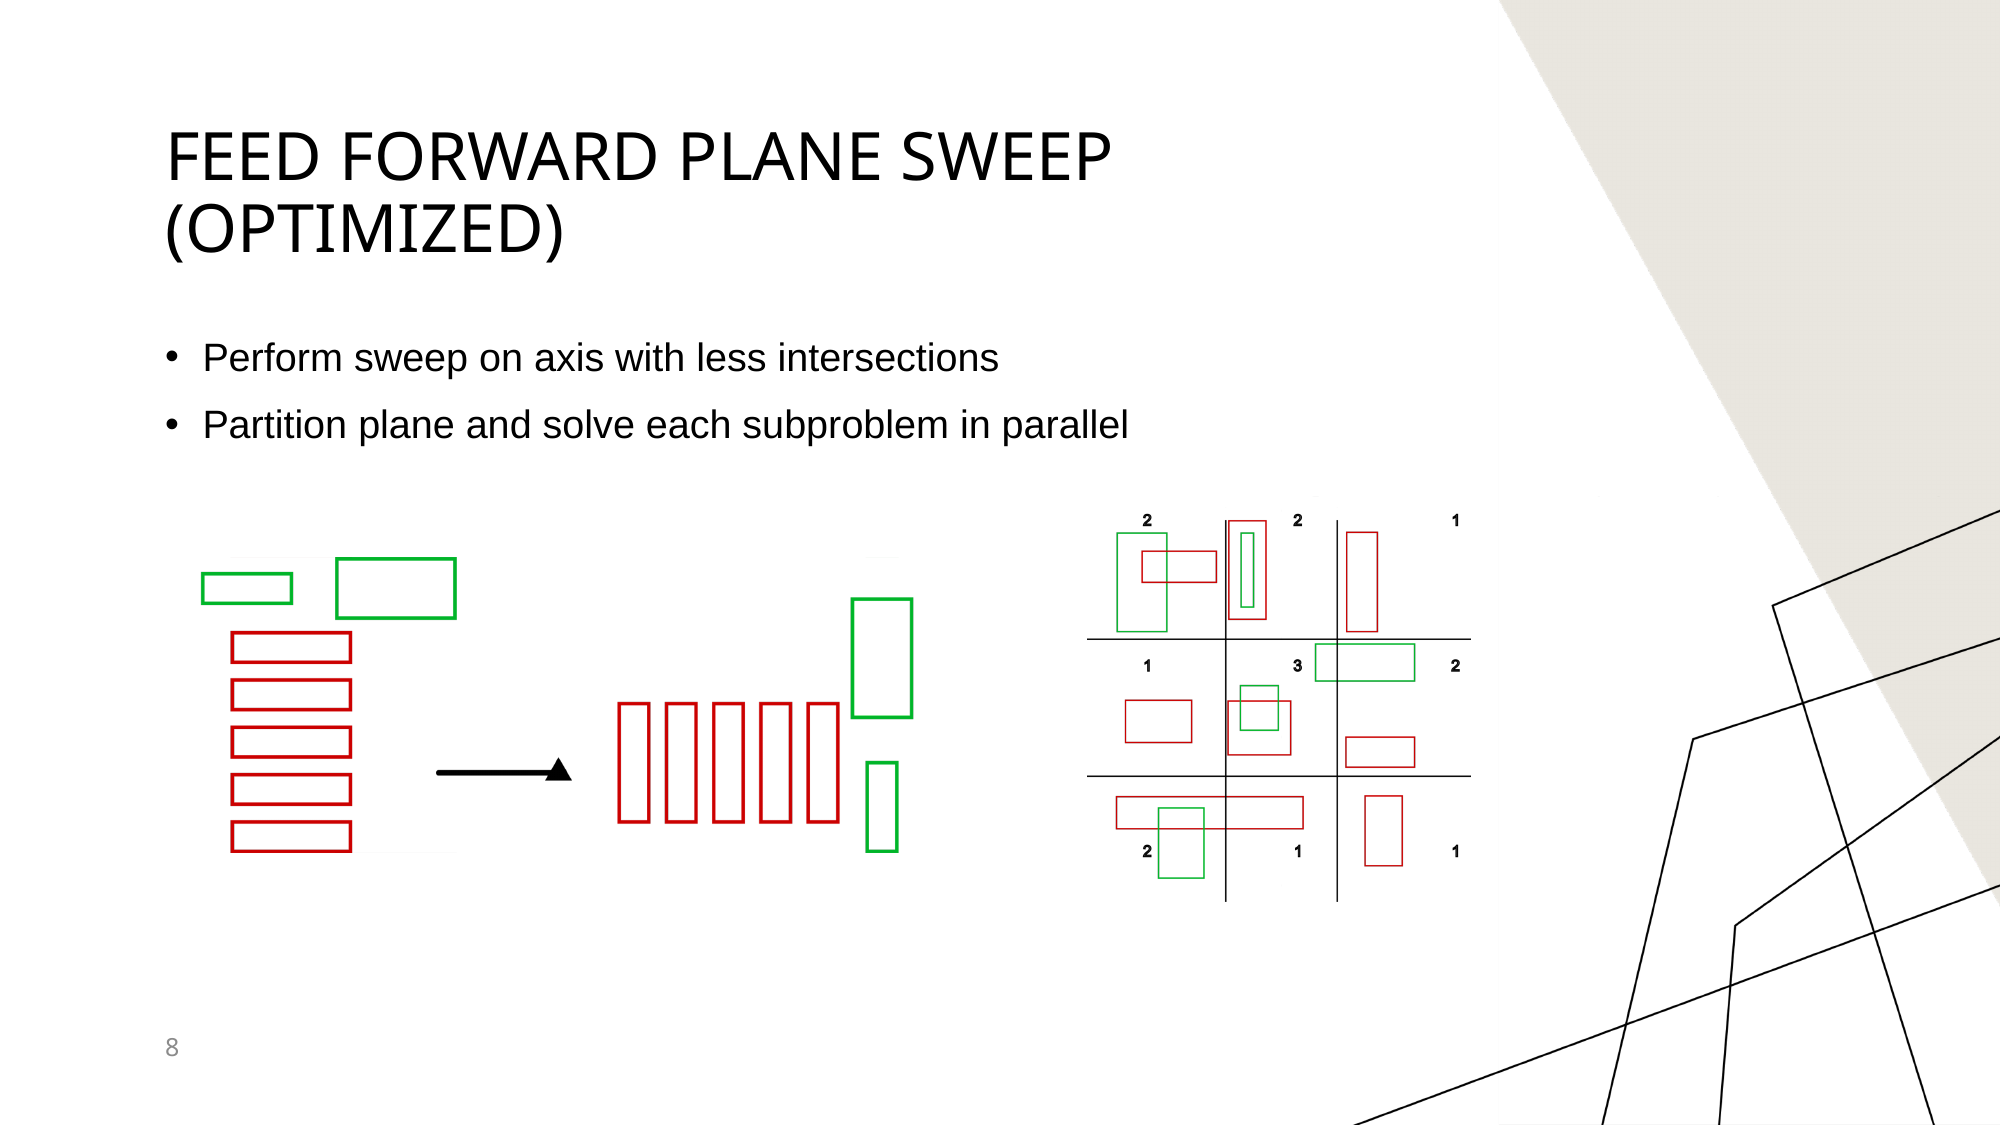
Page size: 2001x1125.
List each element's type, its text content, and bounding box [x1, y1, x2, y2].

picture [1087, 0, 2000, 1125]
list Perform sweep on axis with less intersections Partition plane and solve each subproblem in parallel [150, 329, 1344, 1012]
slide_number 8 [150, 1024, 254, 1074]
title FEED FORWARD PLANE SWEEP (Optimized) [150, 59, 1344, 329]
picture [200, 557, 914, 854]
